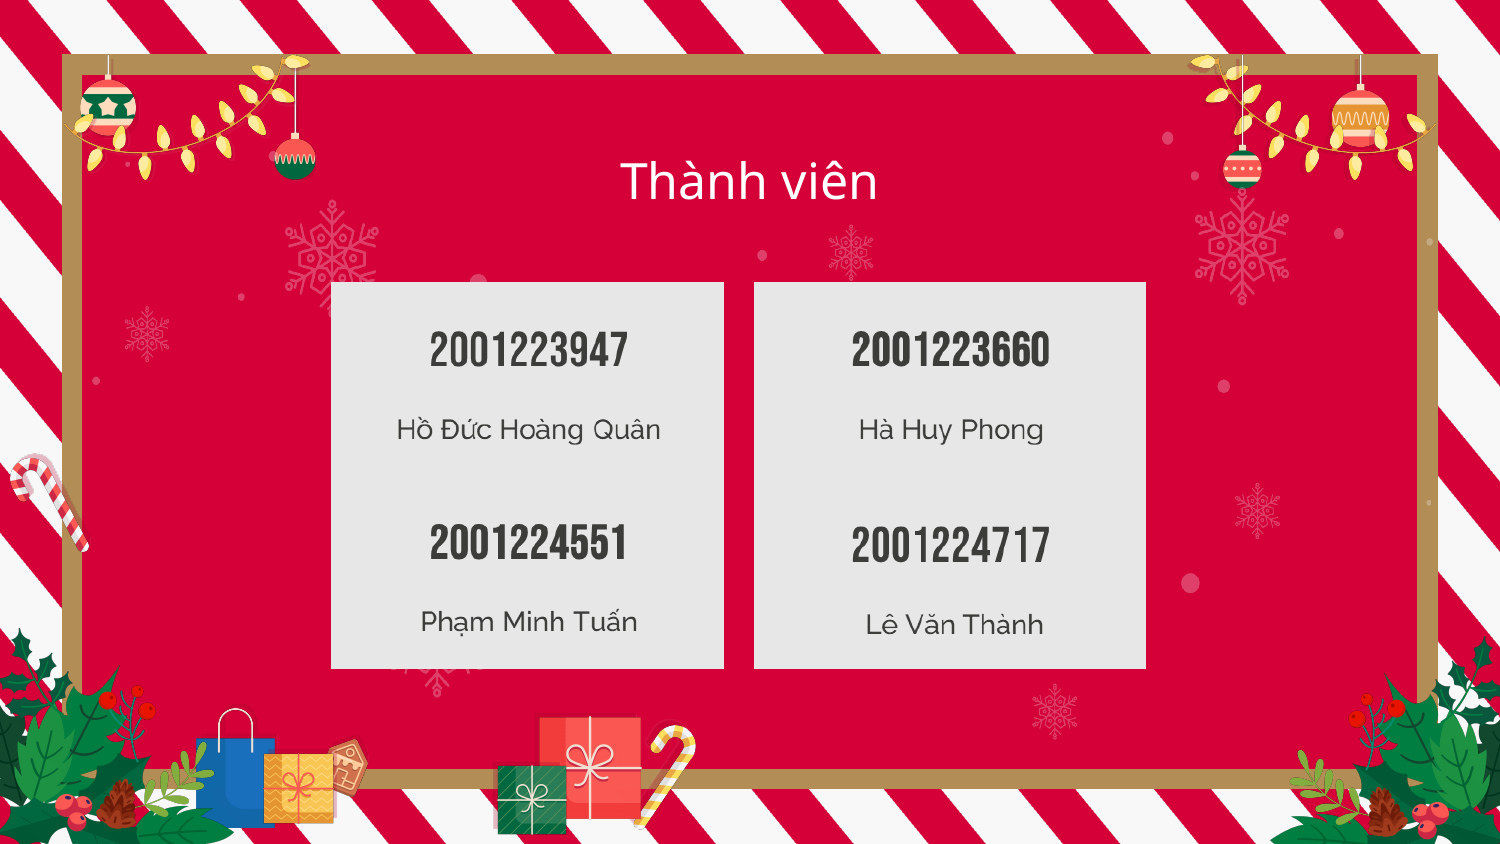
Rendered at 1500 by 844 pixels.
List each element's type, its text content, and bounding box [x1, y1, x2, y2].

text_box Thành viên [246, 144, 1254, 217]
picture [0, 0, 1500, 844]
